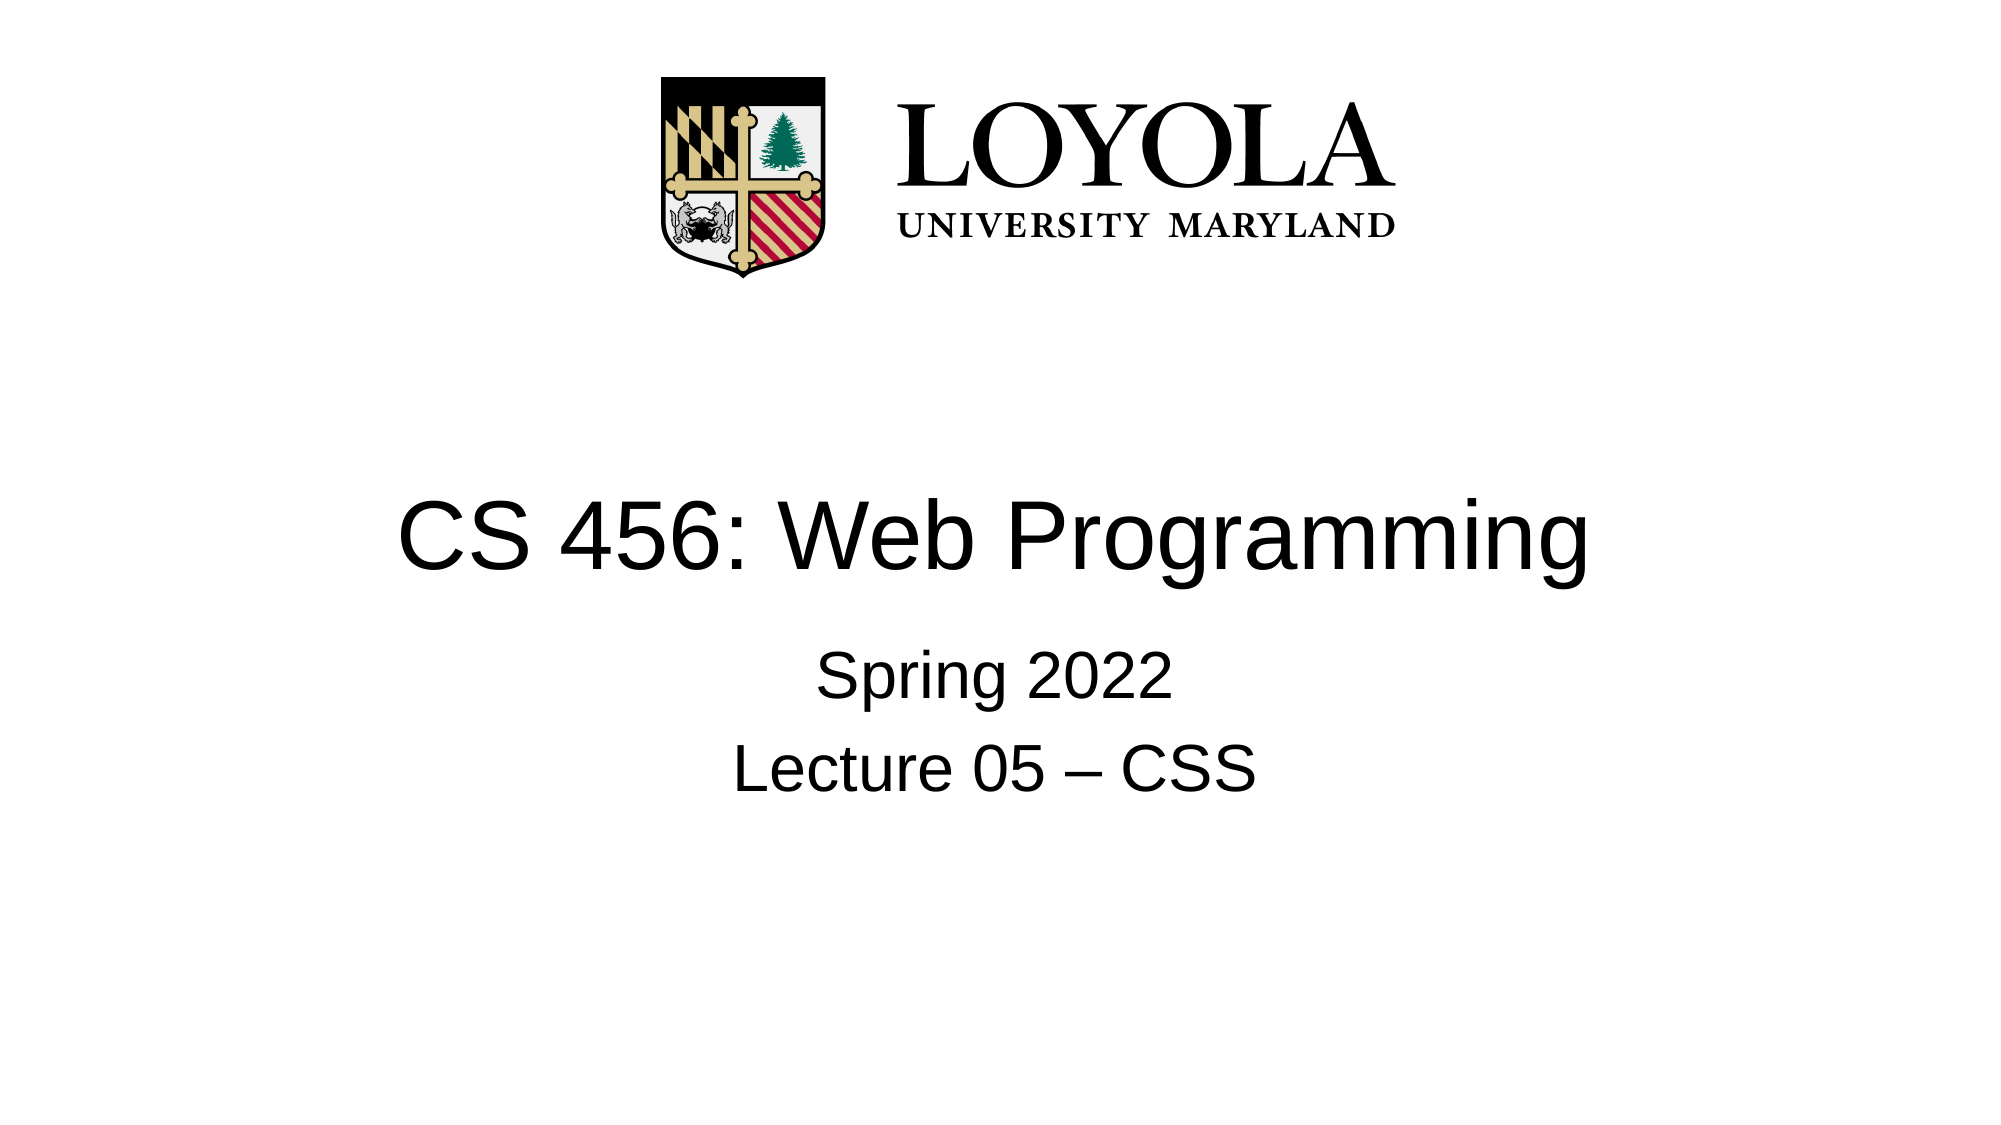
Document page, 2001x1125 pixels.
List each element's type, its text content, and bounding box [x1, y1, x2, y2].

picture [579, 0, 1473, 360]
title CS 456: Web Programming [97, 369, 1894, 598]
subtitle Spring 2022 Lecture 05 – CSS [97, 633, 1894, 880]
